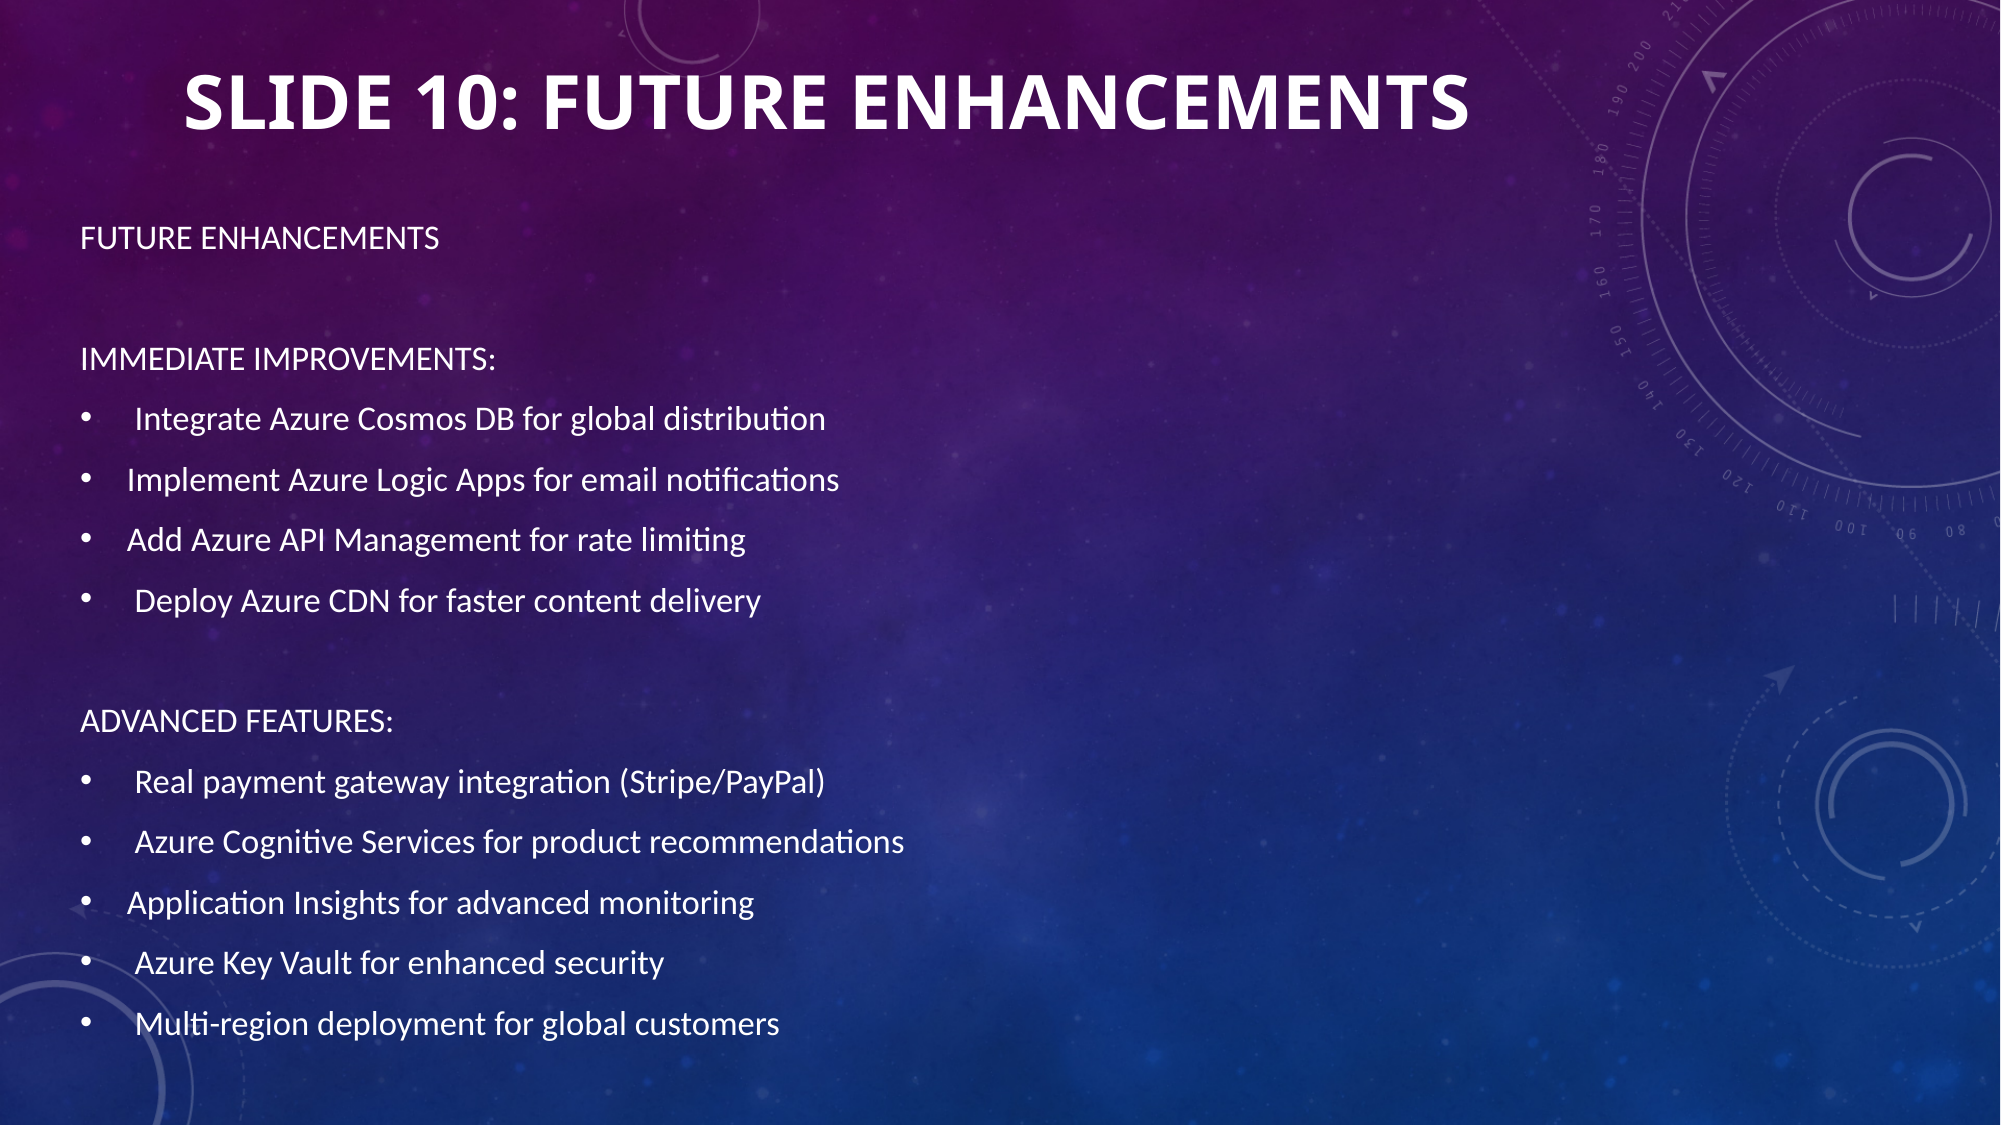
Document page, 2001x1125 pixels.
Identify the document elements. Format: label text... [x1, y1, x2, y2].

picture [0, 0, 2001, 1125]
list FUTURE ENHANCEMENTS IMMEDIATE IMPROVEMENTS: Integrate Azure Cosmos DB for global distribution Implement Azure Logic Apps for email notifications Add Azure API Management for rate limiting Deploy Azure CDN for faster content delivery ADVANCED FEATURES: Real payment gateway integration (Stripe/PayPal) Azure Cognitive Services for product recommendations Application Insights for advanced monitoring Azure Key Vault for enhanced security Multi-region deployment for global customers [65, 206, 2000, 1050]
title SLIDE 10: FUTURE ENHANCEMENTS [169, 24, 1831, 206]
